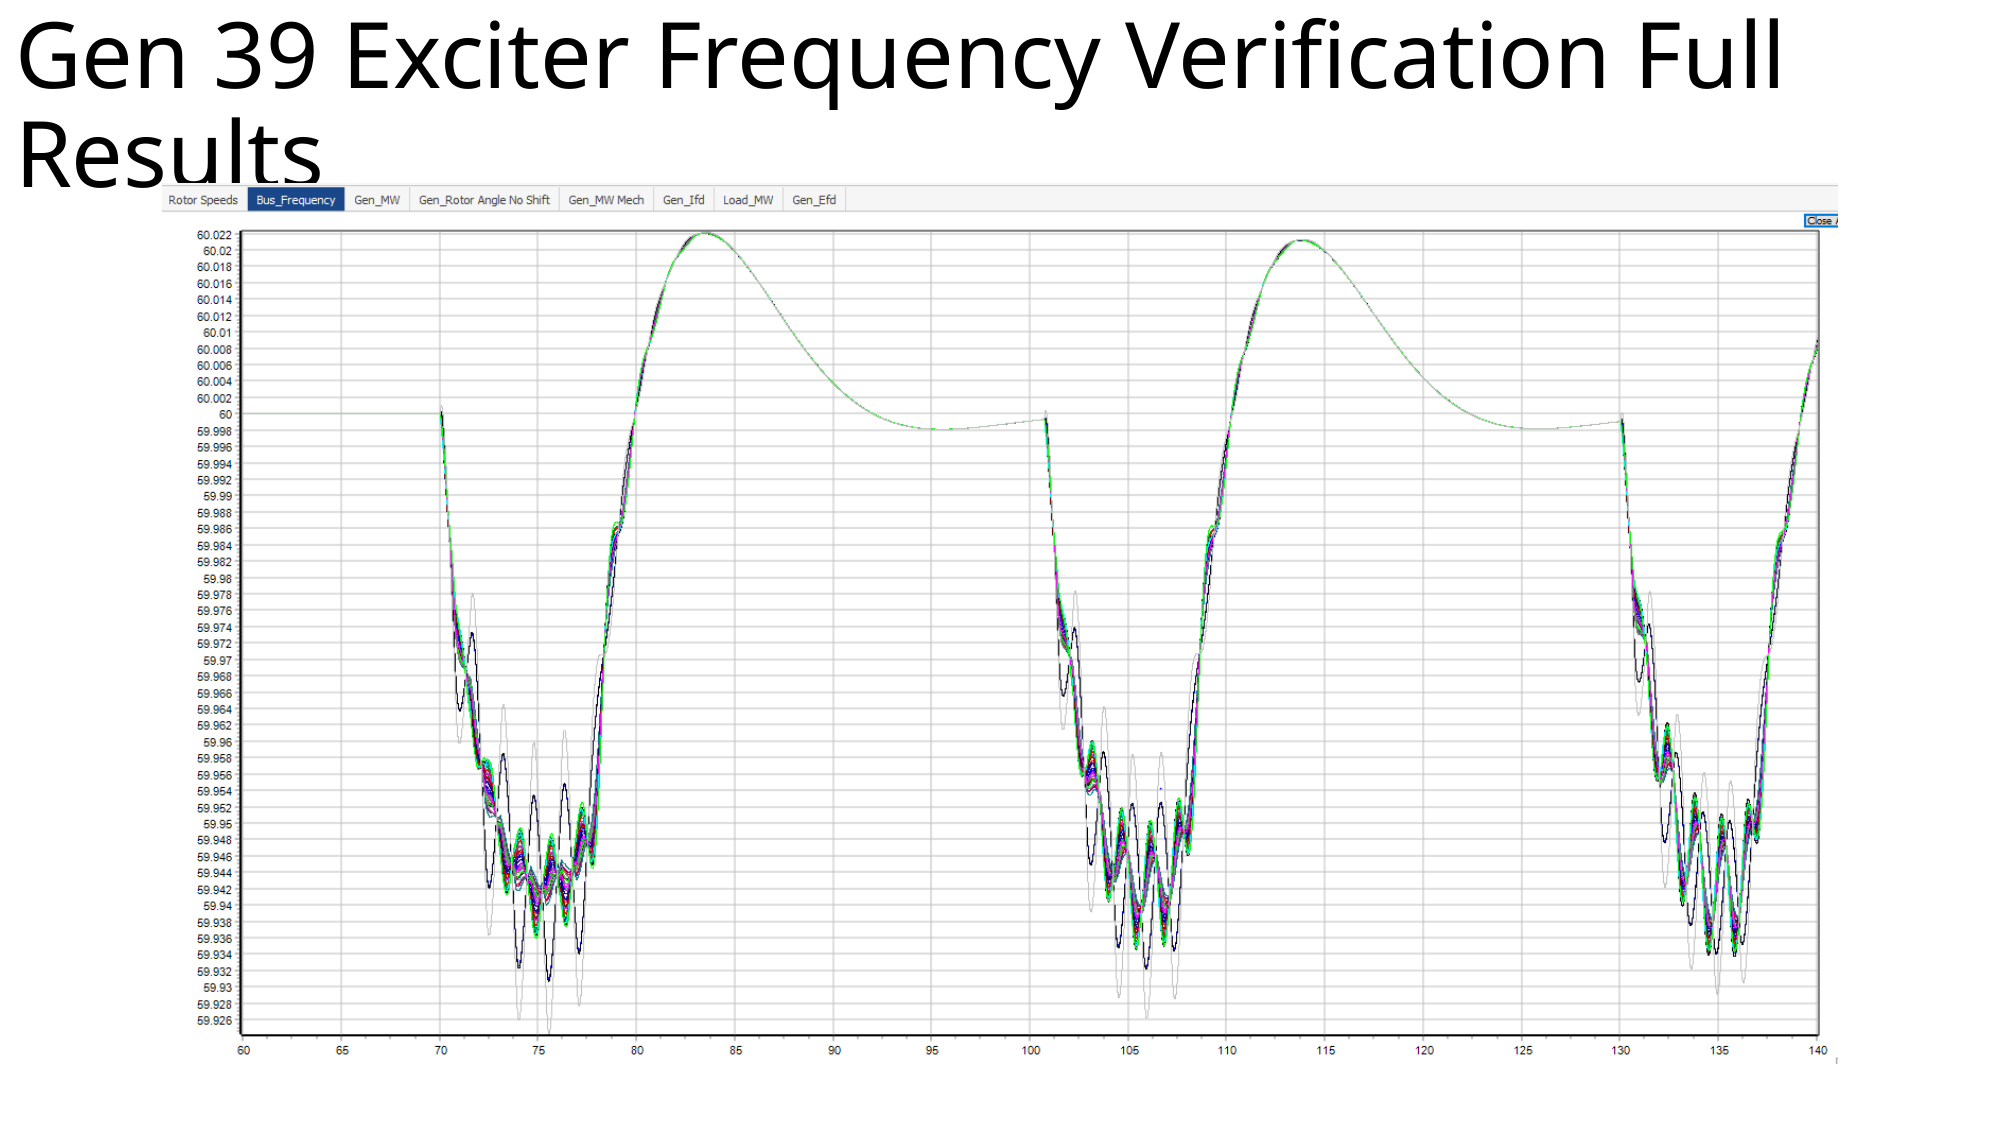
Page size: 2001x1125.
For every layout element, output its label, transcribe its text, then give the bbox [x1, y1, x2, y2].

picture [162, 183, 1838, 1064]
title Gen 39 Exciter Frequency Verification Full Results [0, 0, 2000, 218]
